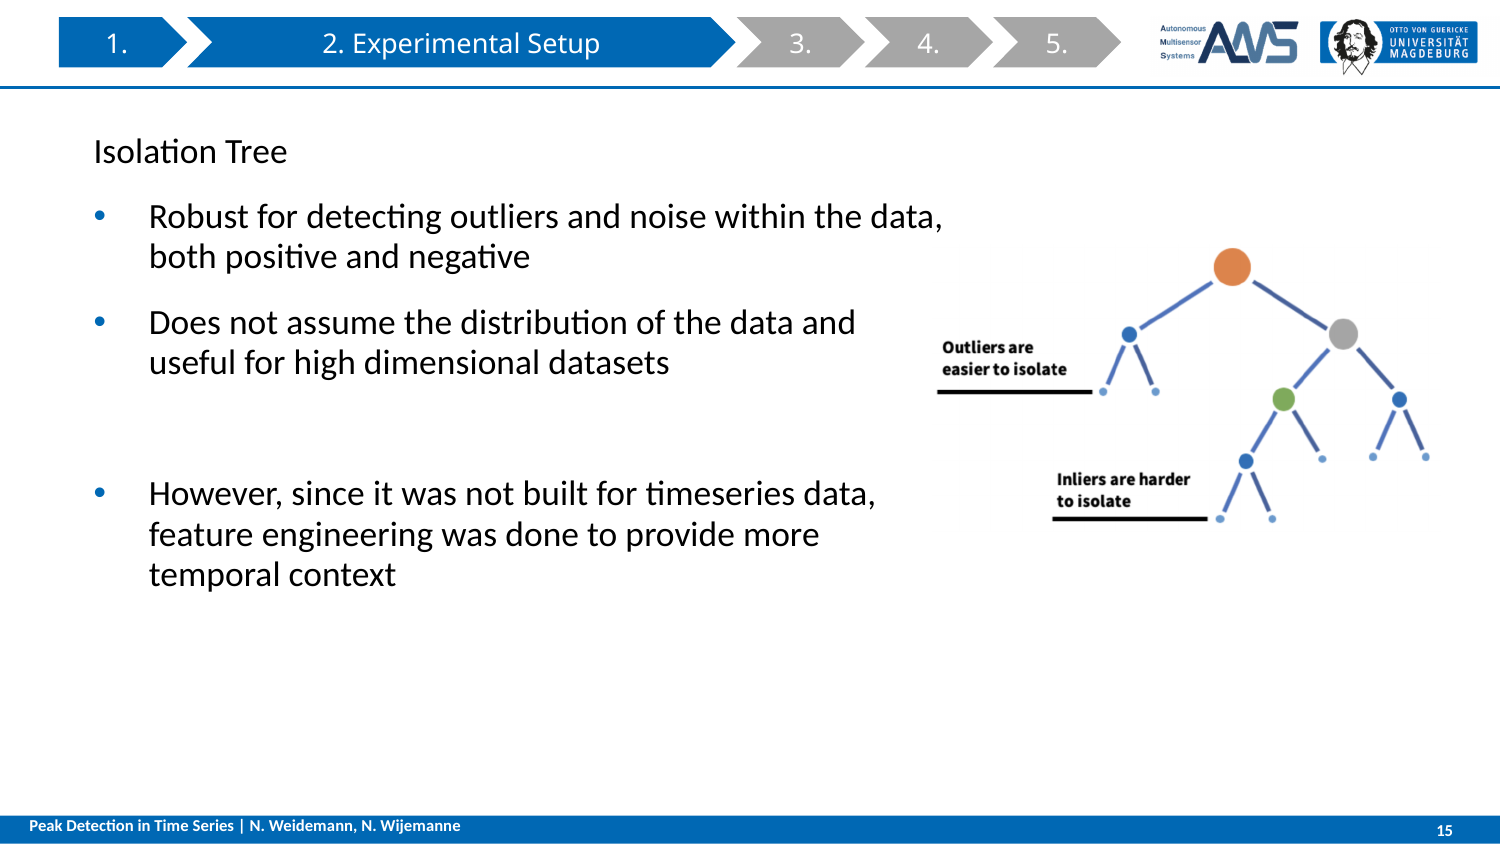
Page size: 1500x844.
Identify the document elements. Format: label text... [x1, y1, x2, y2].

picture [932, 244, 1442, 532]
text_box Peak Detection in Time Series | N. Weidemann, N. Wijemanne [14, 804, 666, 844]
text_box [58, 16, 1122, 68]
list Isolation Tree Robust for detecting outliers and noise within the data, both positive and negative Does not assume the distribution of the data and useful for high dimensional datasets However, since it was not built for timeseries data, feature engineering was done to provide more temporal context [59, 123, 965, 721]
slide_number 15 [1312, 815, 1454, 844]
picture [1150, 16, 1500, 77]
